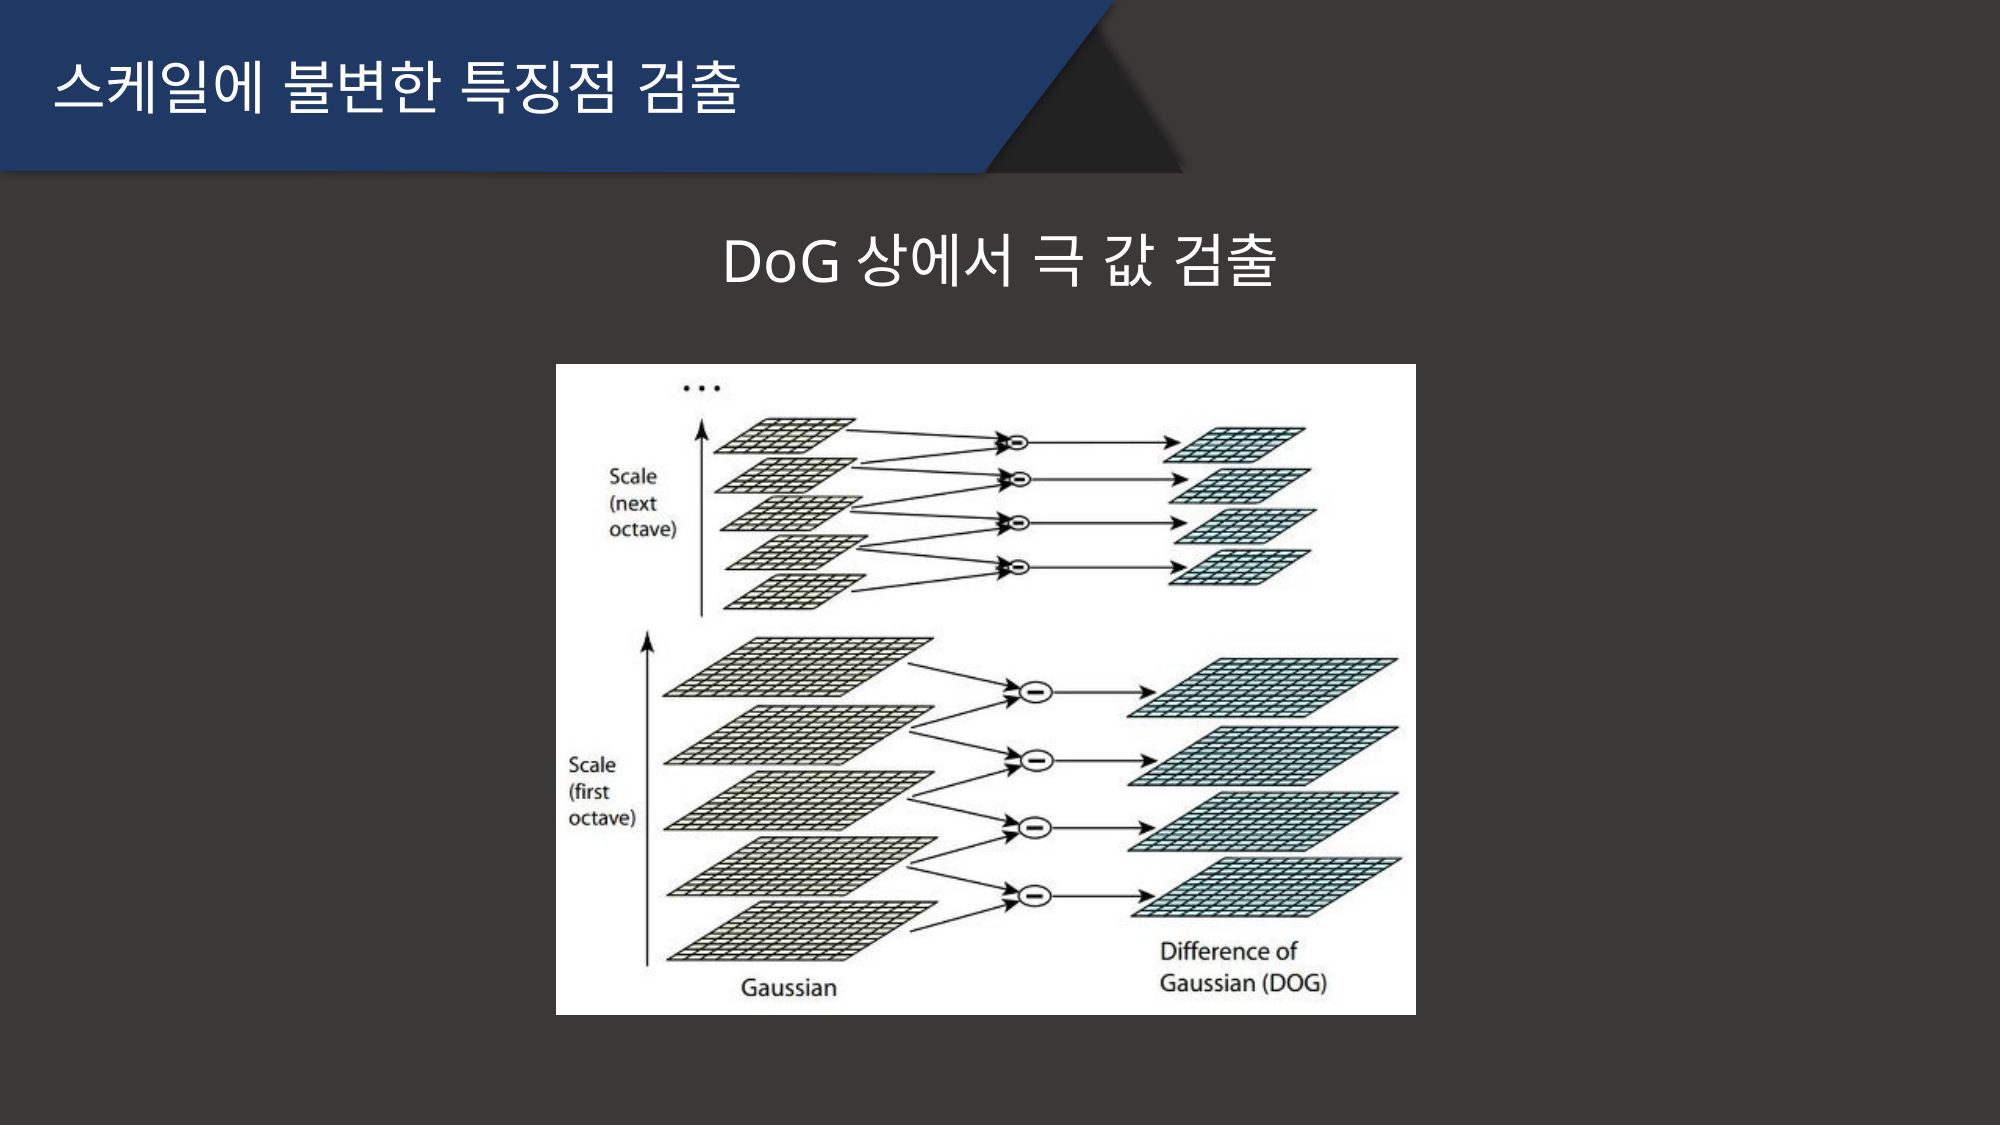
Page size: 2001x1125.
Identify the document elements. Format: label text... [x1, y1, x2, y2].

text_box [997, 38, 1186, 175]
text_box 스케일에 불변한 특징점 검출 [37, 43, 758, 129]
picture [556, 364, 1416, 1015]
text_box DoG상에서 극 값 검출 [0, 216, 2000, 302]
text_box [0, 0, 1116, 175]
